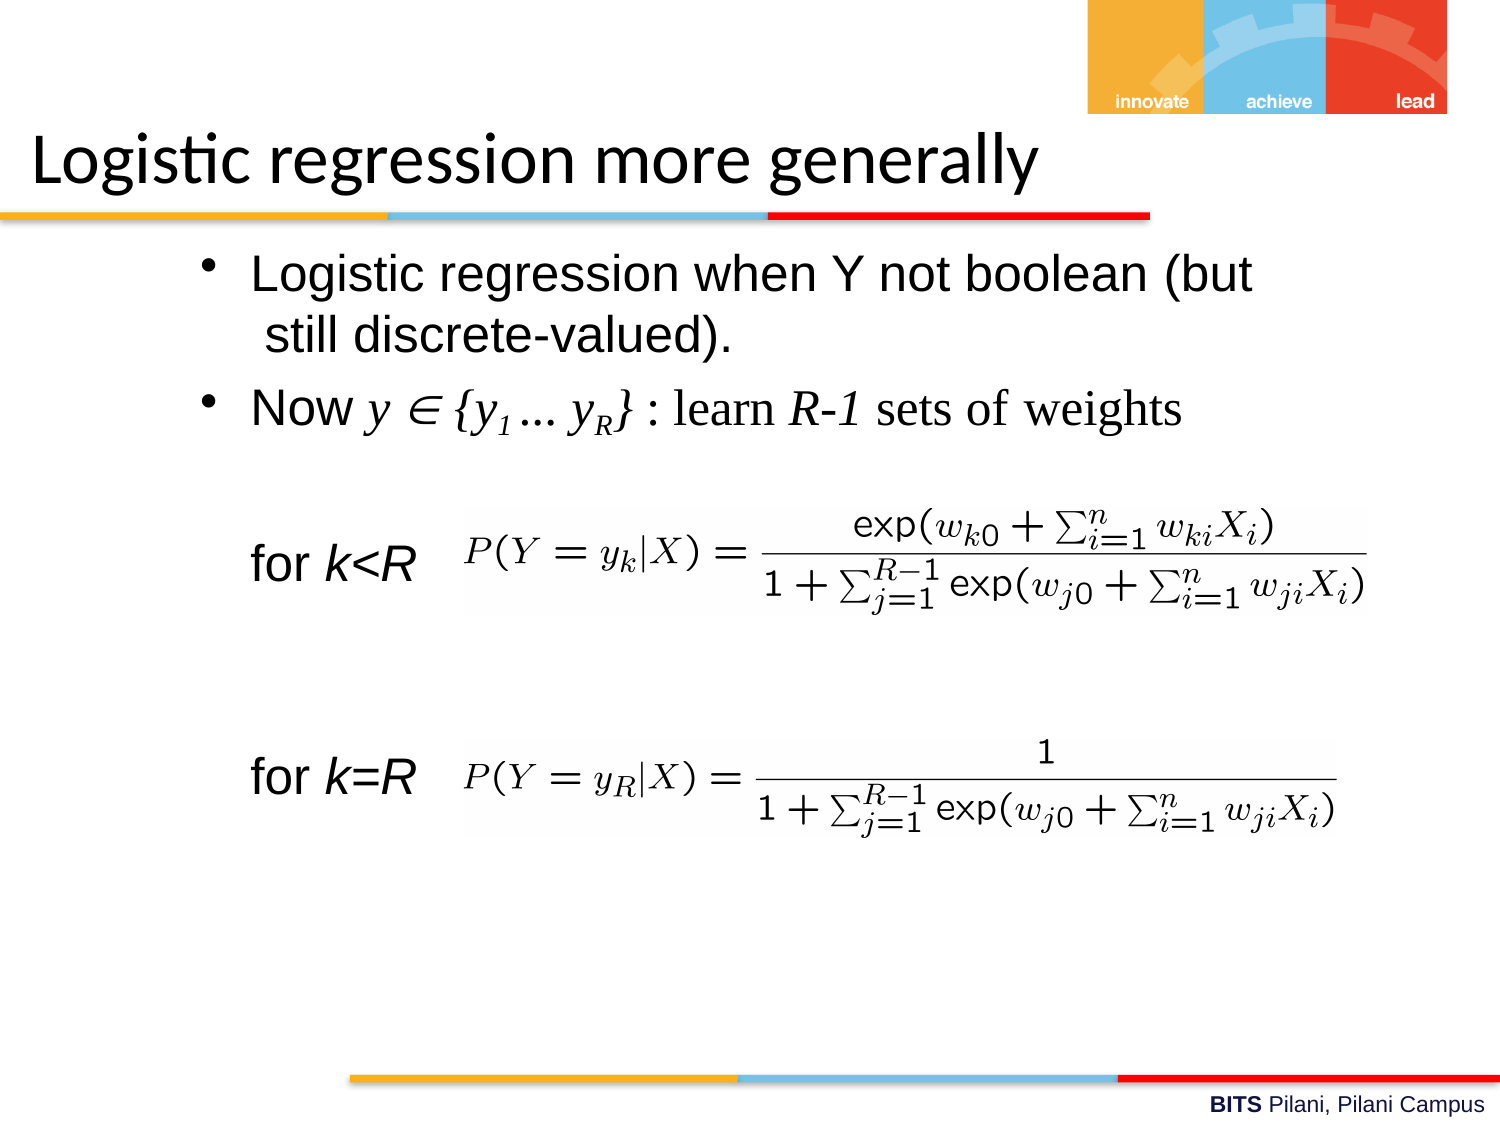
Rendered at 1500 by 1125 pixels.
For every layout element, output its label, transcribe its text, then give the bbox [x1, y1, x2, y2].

title Logistic regression more generally [29, 58, 1250, 248]
text_box Logistic regression when Y not boolean (but still discrete-valued). Now y  {y1 ... yR} : learn R-1 sets of weights for k<R [198, 236, 1254, 593]
picture [1087, 0, 1448, 114]
text_box [463, 739, 1337, 838]
text_box [464, 508, 1367, 615]
text_box for k=R [248, 741, 420, 805]
